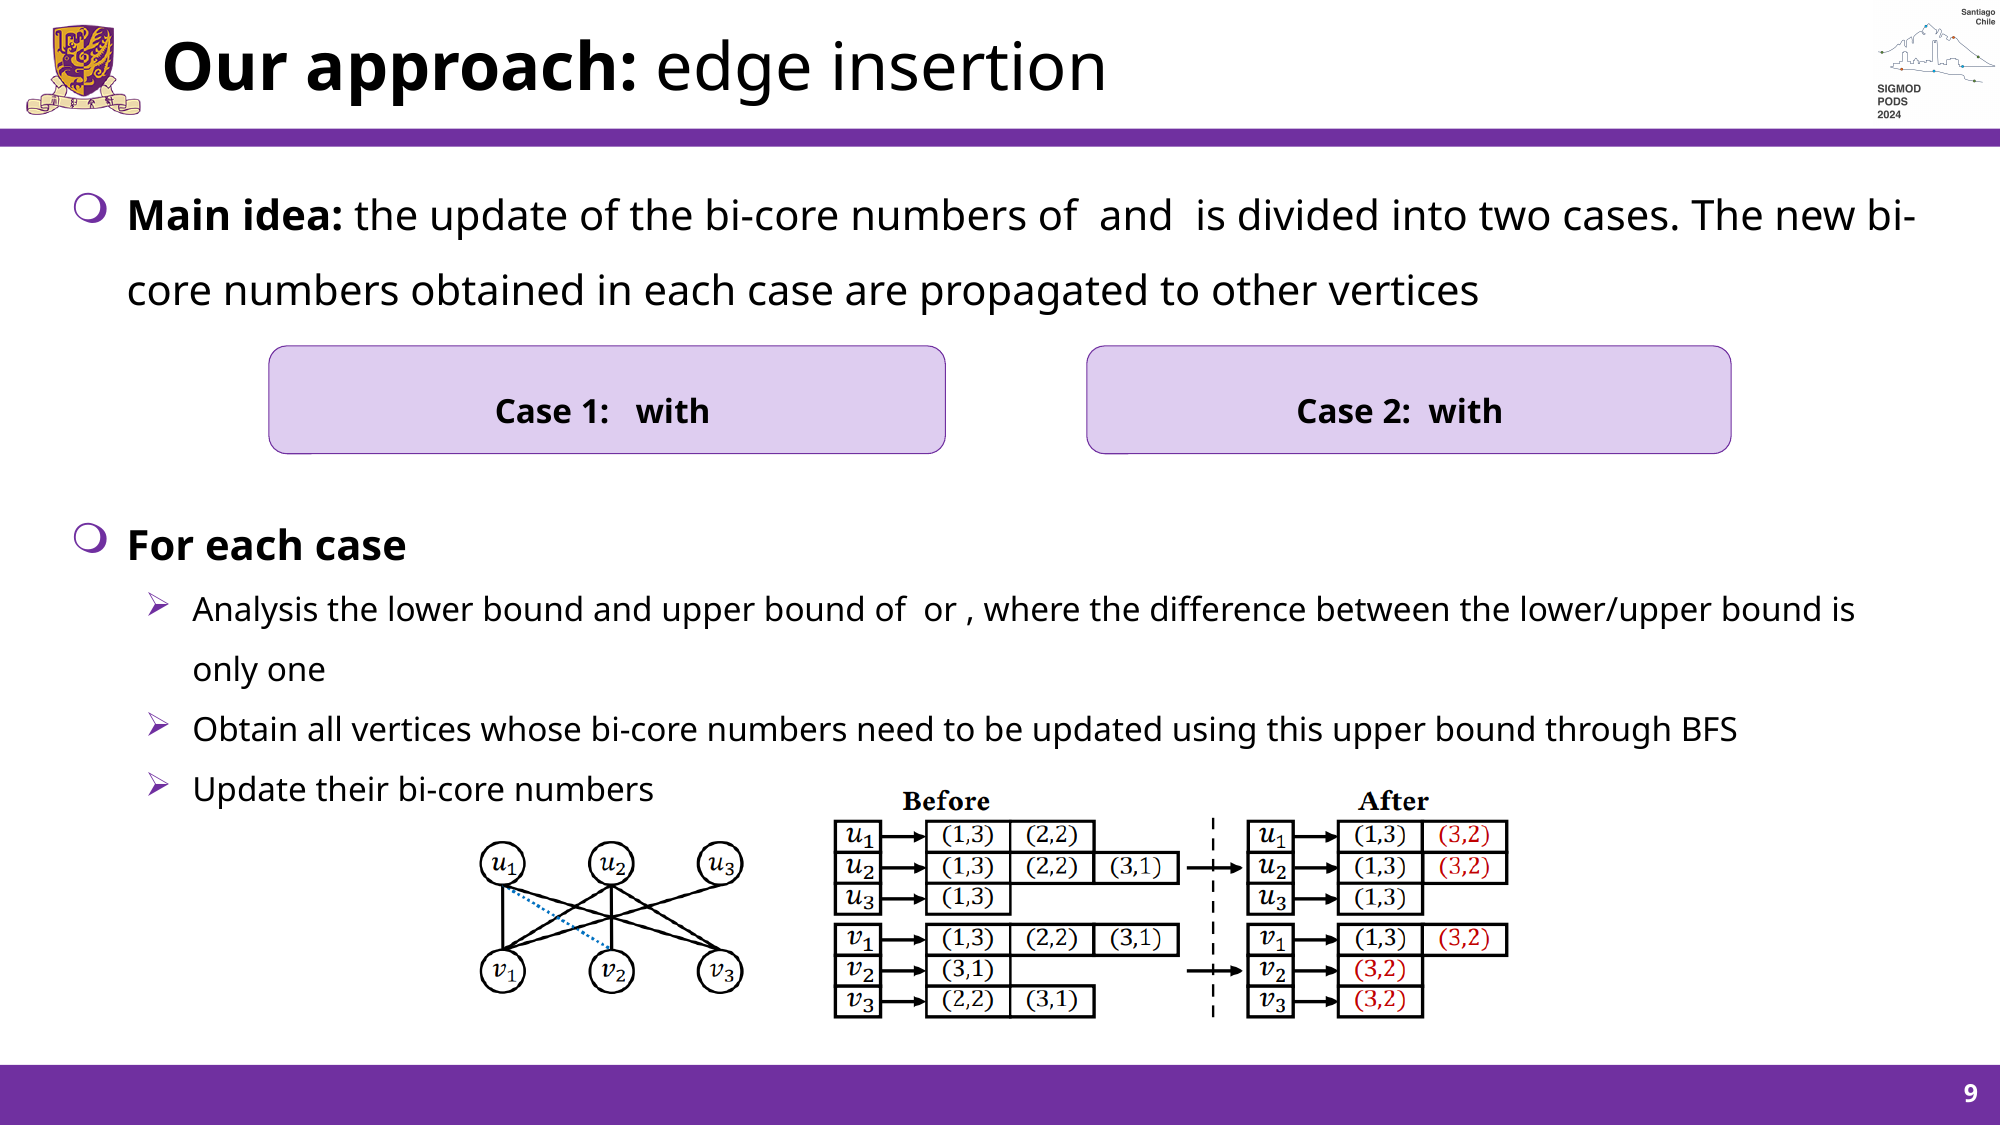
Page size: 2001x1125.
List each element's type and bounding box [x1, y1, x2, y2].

text_box [473, 770, 1527, 1029]
text_box [0, 1064, 2000, 1125]
text_box [0, 9, 2000, 147]
picture [1873, 0, 2000, 126]
